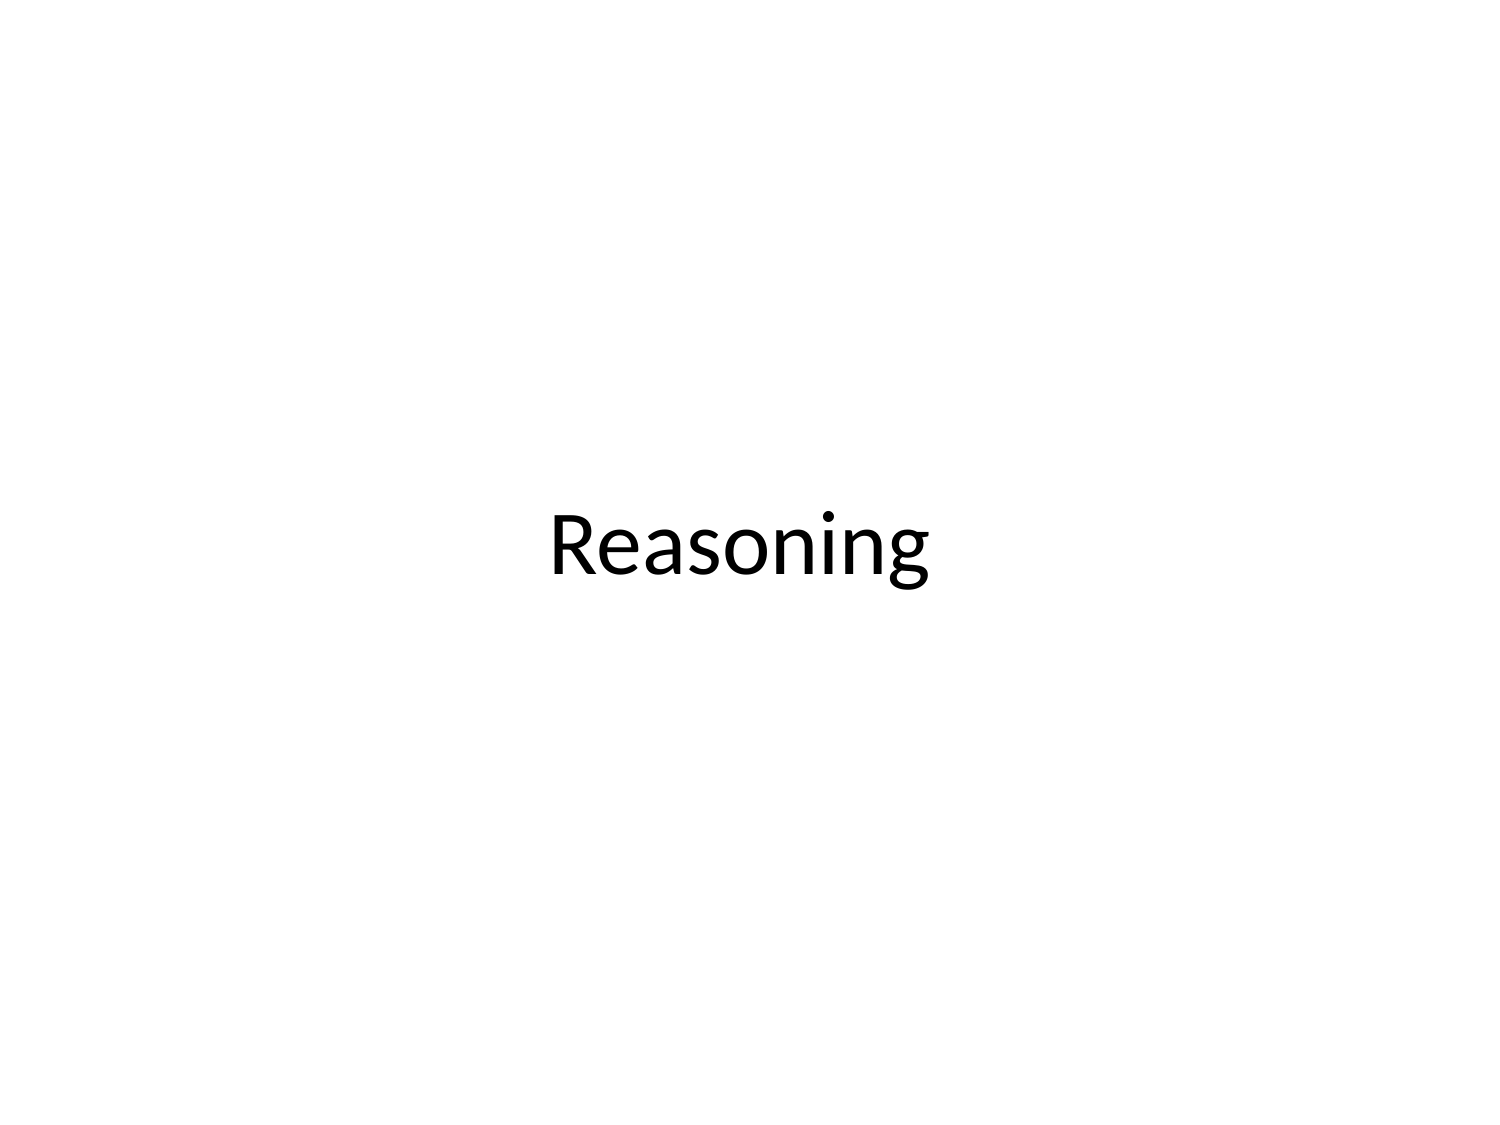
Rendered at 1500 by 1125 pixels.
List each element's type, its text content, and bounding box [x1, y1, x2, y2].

title Reasoning [64, 444, 1415, 632]
